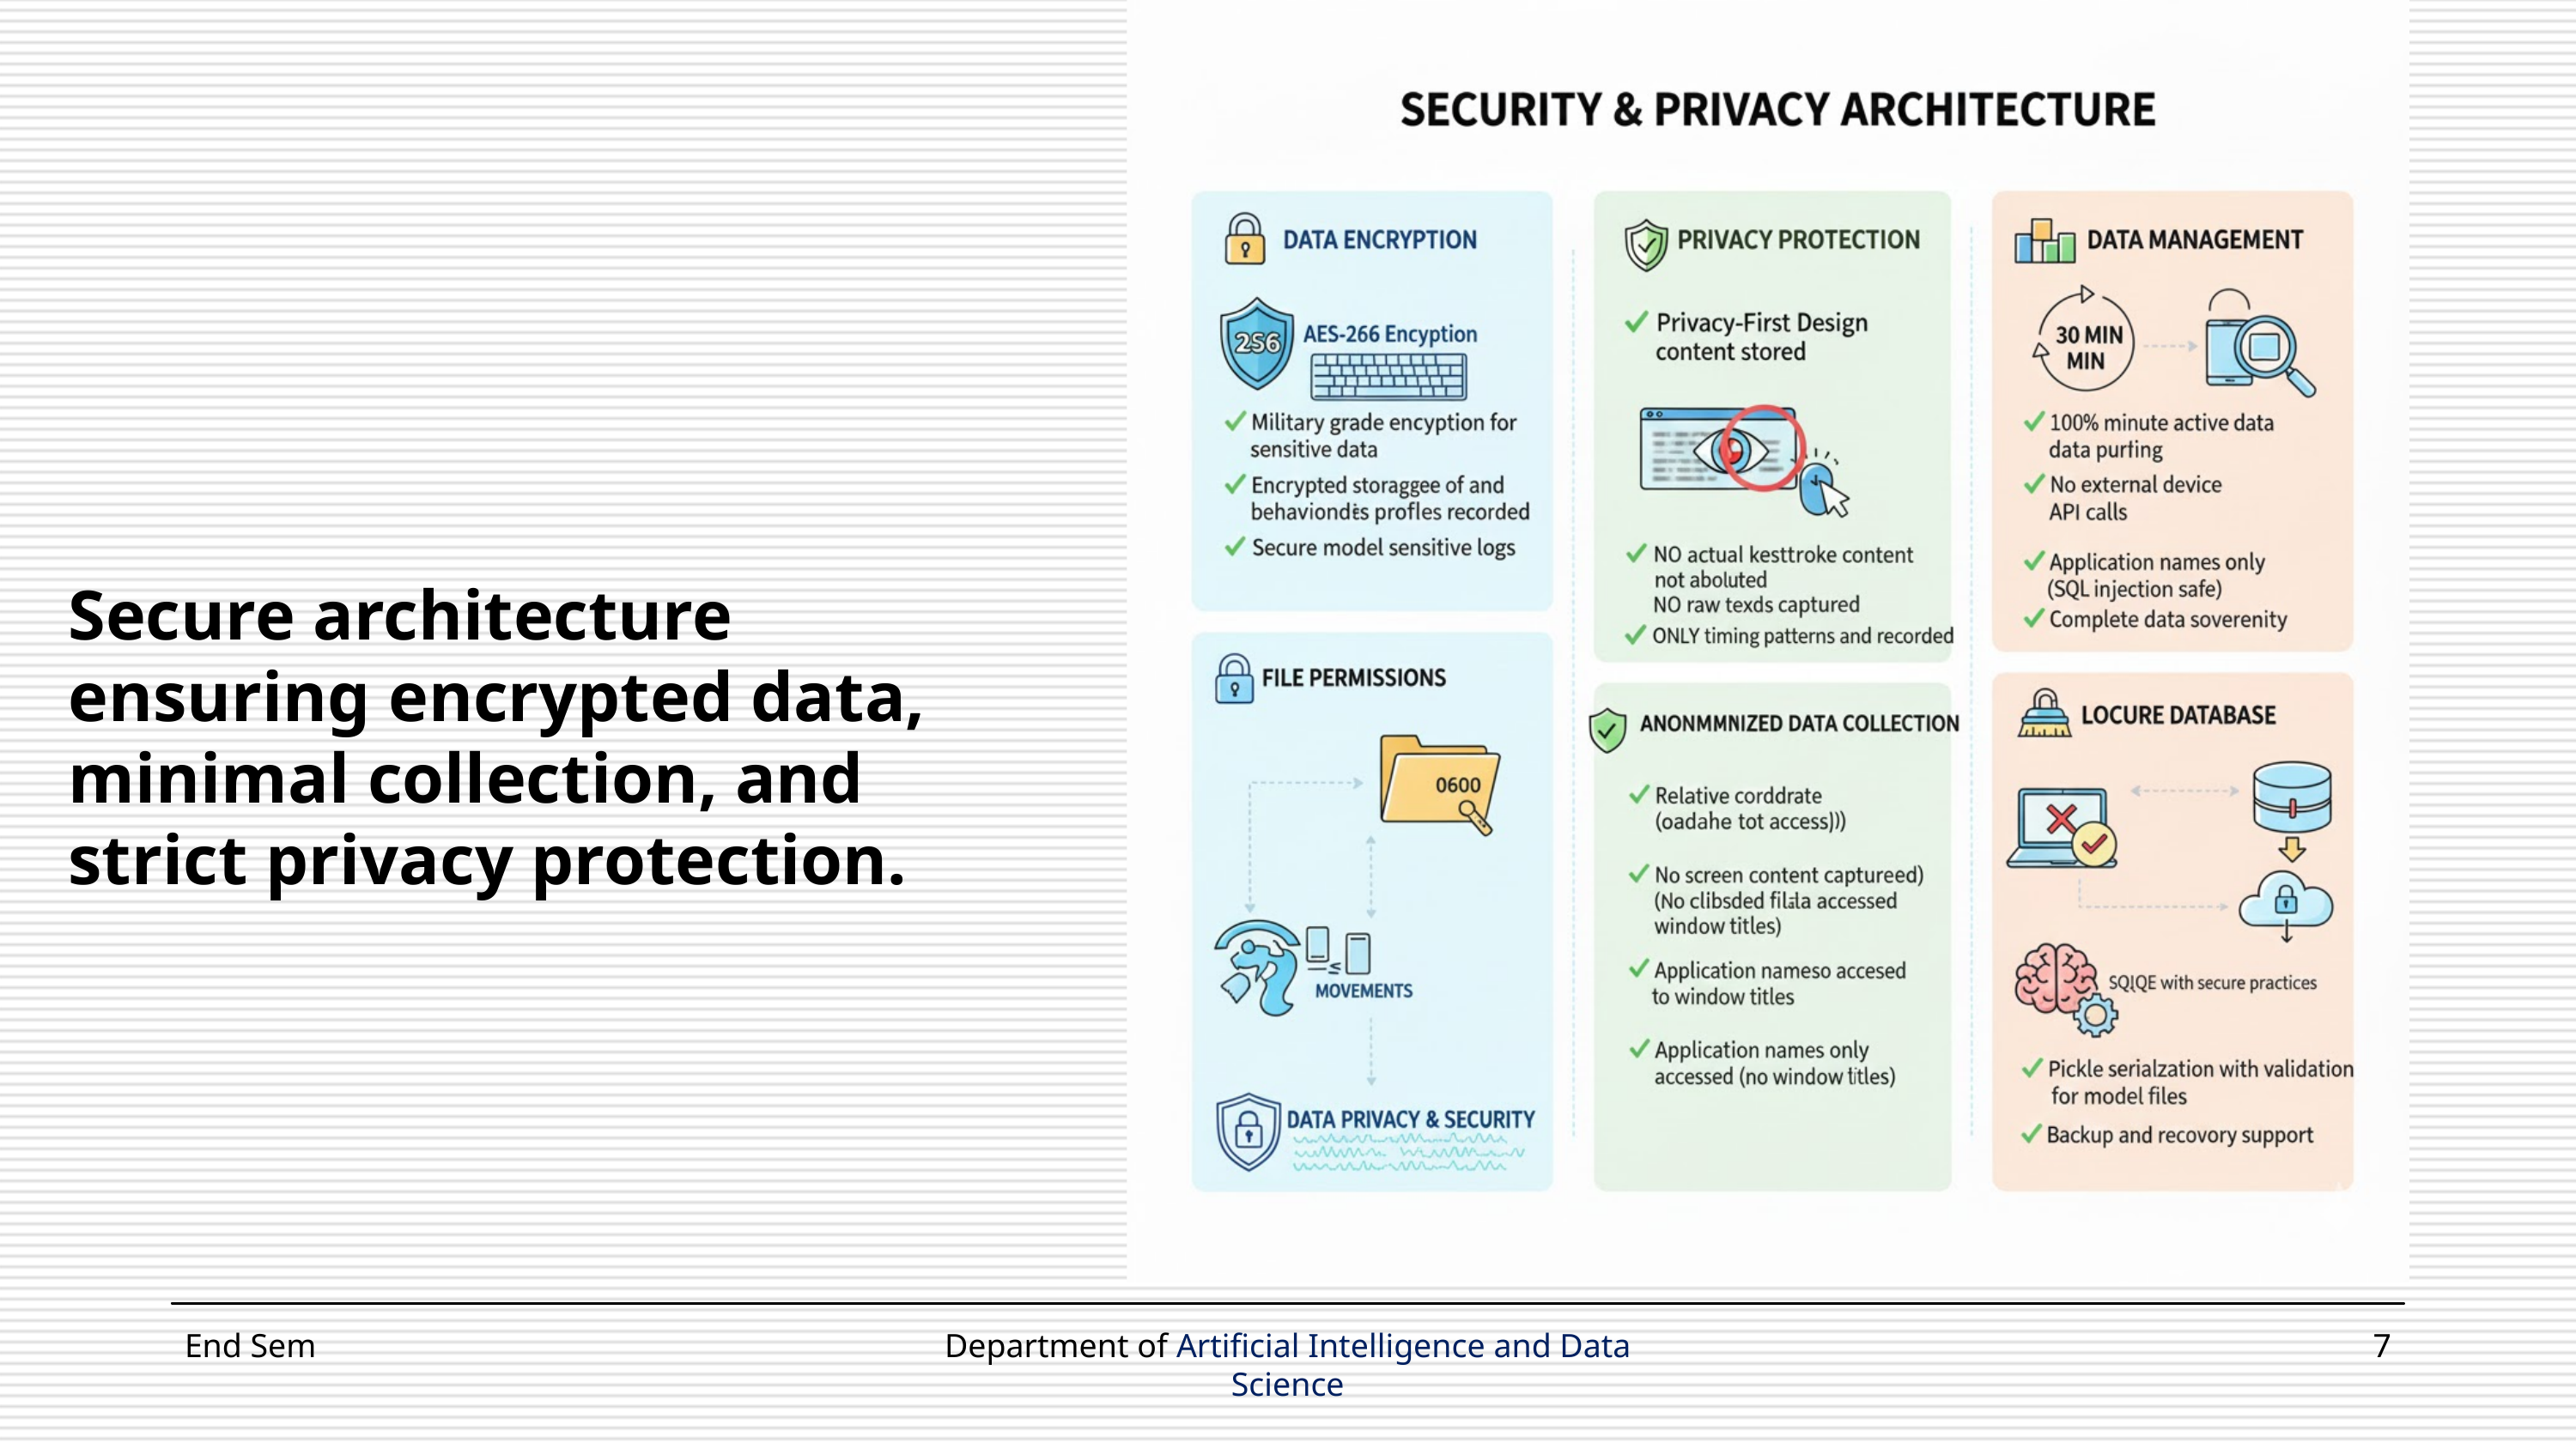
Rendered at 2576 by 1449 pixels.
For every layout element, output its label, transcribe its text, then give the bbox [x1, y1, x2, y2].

text_box Department of Artificial Intelligence and Data Science [893, 1325, 1683, 1404]
text_box [1127, 0, 2409, 1282]
text_box 7 [1859, 1325, 2391, 1365]
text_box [68, 550, 1045, 899]
text_box [0, 0, 2576, 1449]
text_box End Sem [185, 1325, 717, 1404]
